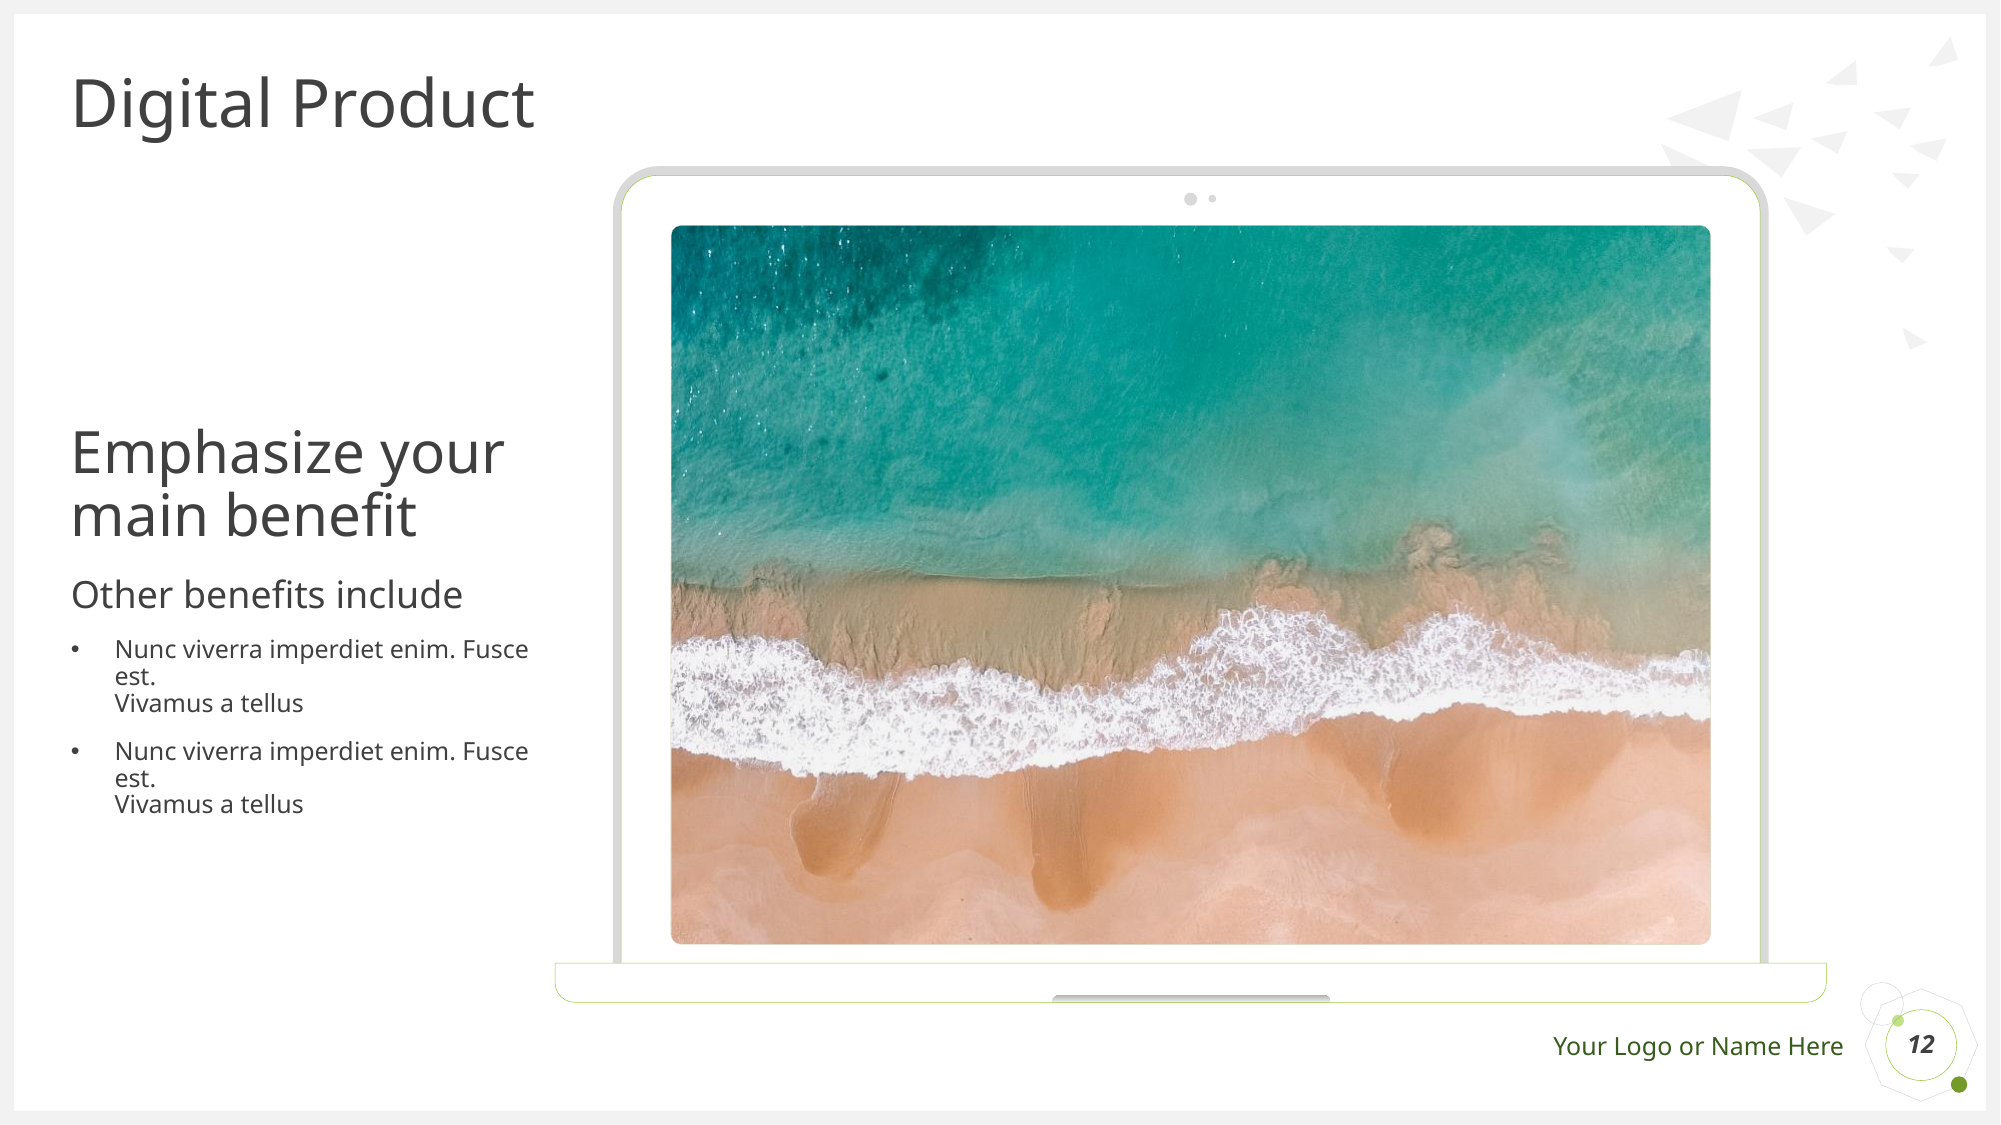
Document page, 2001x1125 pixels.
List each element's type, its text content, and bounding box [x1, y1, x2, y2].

list Other benefits include Nunc viverra imperdiet enim. Fusce est. Vivamus a tellus Nunc viverra imperdiet enim. Fusce est. Vivamus a tellus [70, 575, 555, 957]
list Emphasize your main benefit [70, 188, 556, 550]
slide_number 12 [1885, 1009, 1957, 1081]
picture [671, 225, 1711, 945]
title Digital Product [70, 70, 1932, 142]
